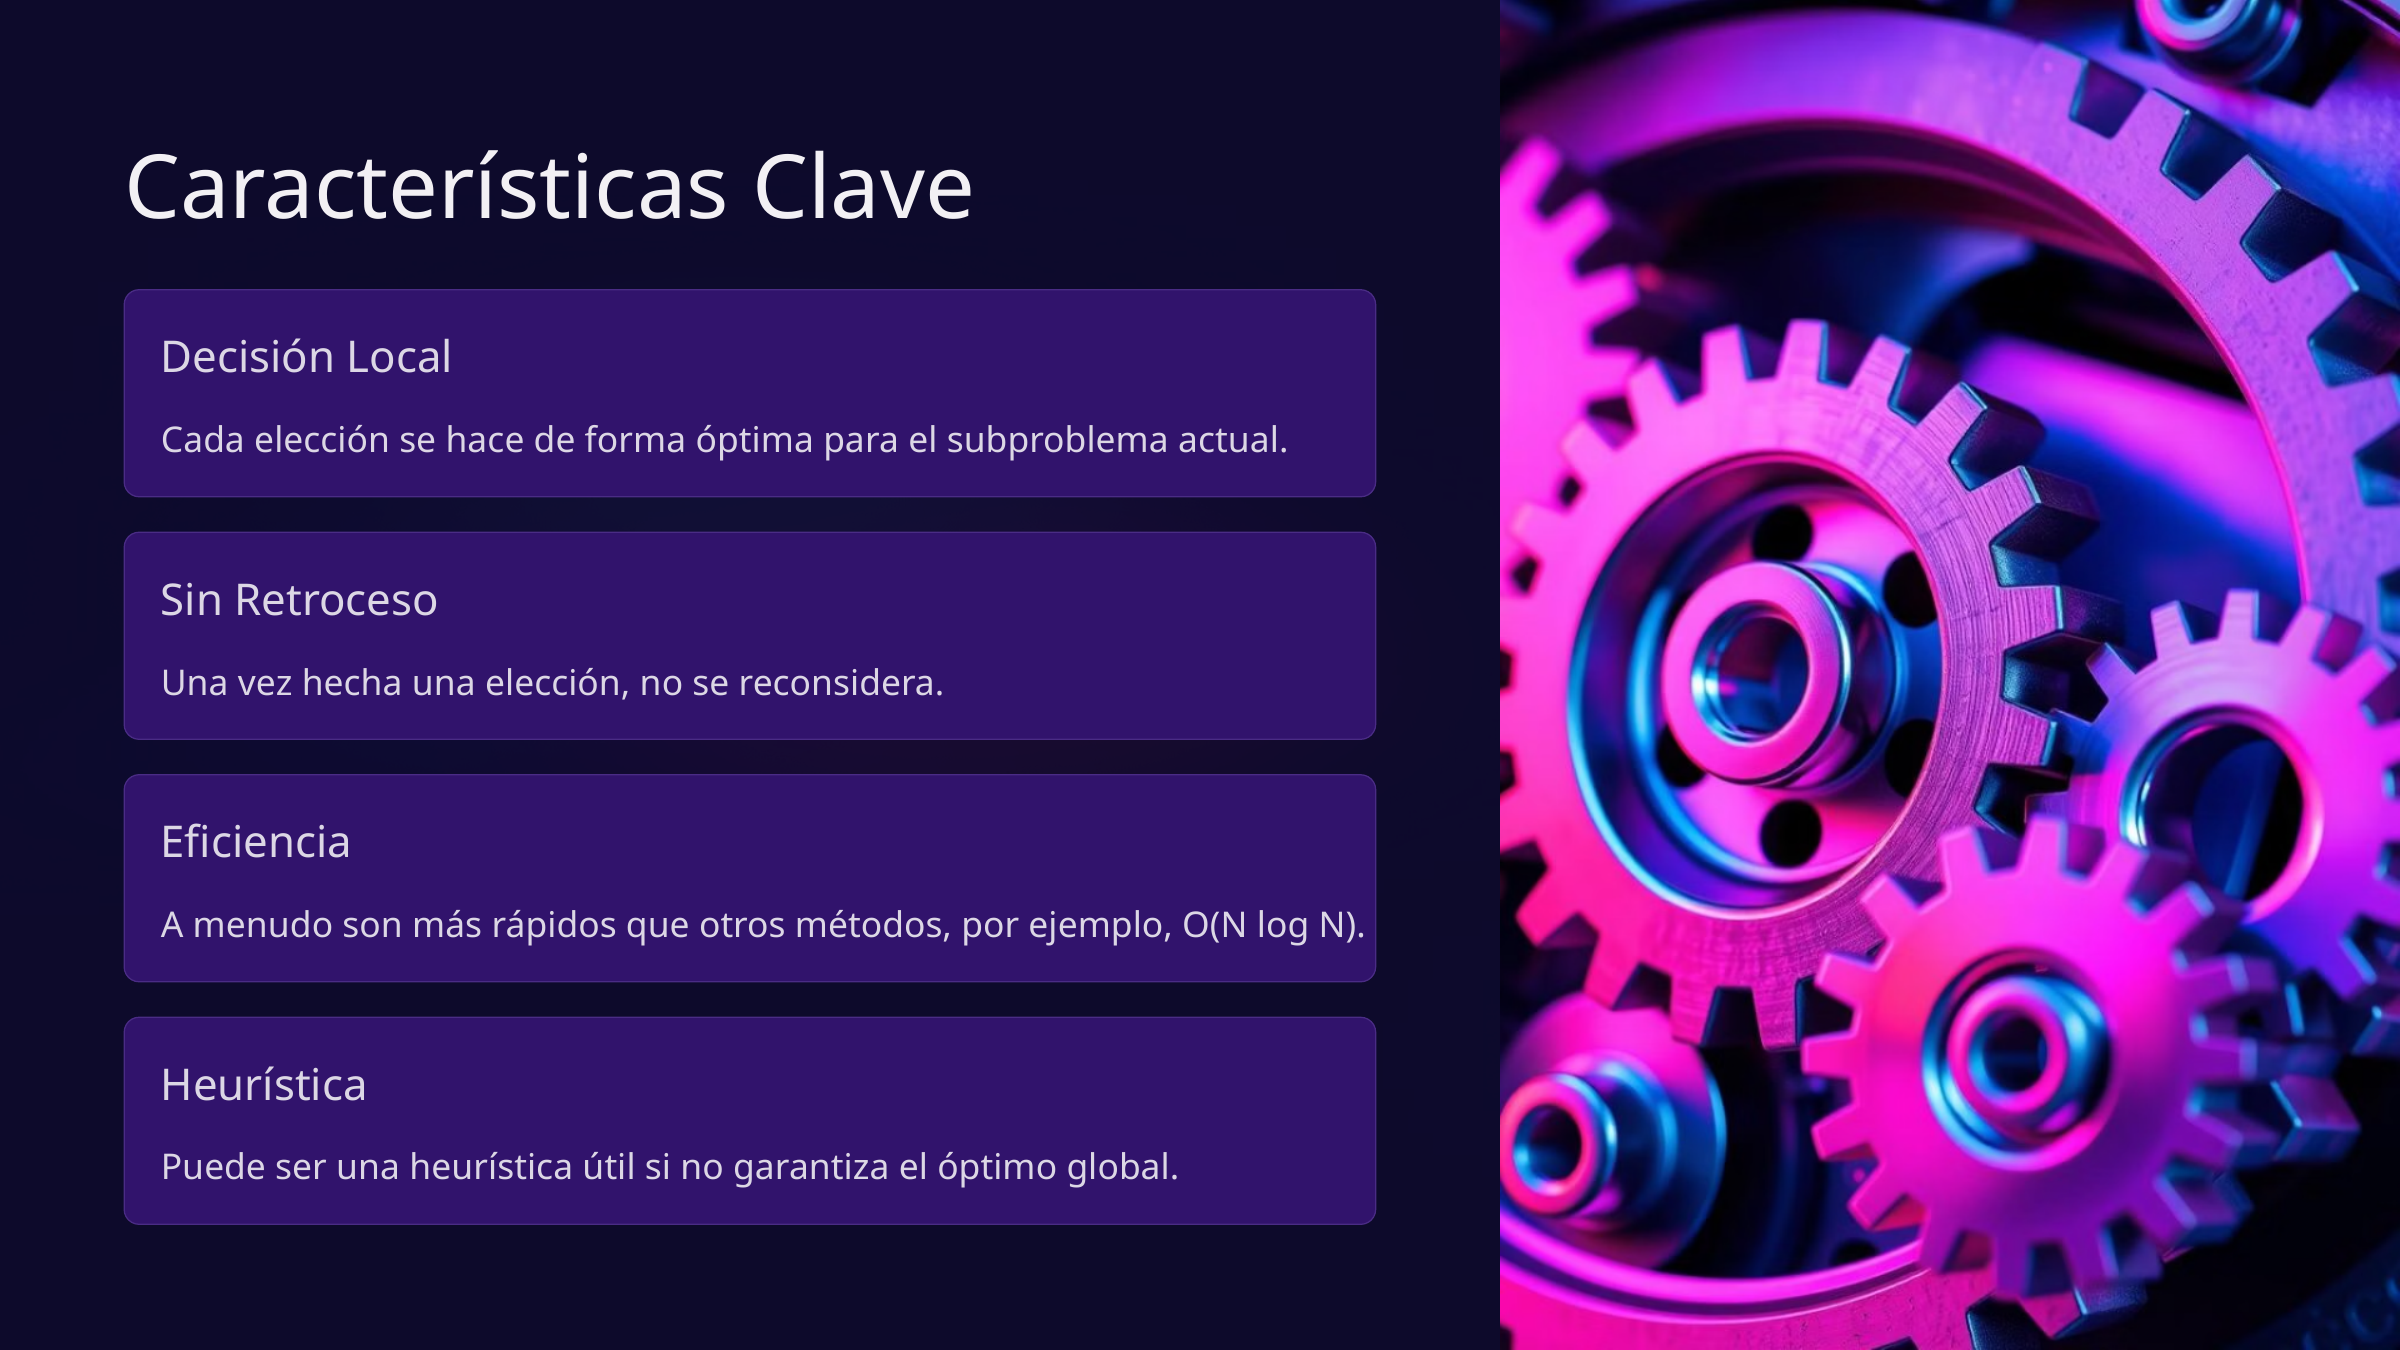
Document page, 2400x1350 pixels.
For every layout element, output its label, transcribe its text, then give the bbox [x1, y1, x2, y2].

text_box Cada elección se hace de forma óptima para el subproblema actual. [160, 403, 1339, 460]
text_box Sin Retroceso [160, 569, 605, 625]
text_box [124, 532, 1376, 740]
text_box [124, 289, 1376, 497]
text_box A menudo son más rápidos que otros métodos, por ejemplo, O(N log N). [160, 888, 1339, 946]
picture [1499, 0, 2400, 1350]
text_box Heurística [160, 1054, 605, 1110]
text_box Decisión Local [160, 326, 605, 382]
text_box [124, 774, 1376, 982]
text_box Características Clave [124, 125, 1031, 237]
text_box Eficiencia [160, 811, 605, 867]
text_box Puede ser una heurística útil si no garantiza el óptimo global. [160, 1130, 1339, 1188]
text_box Una vez hecha una elección, no se reconsidera. [160, 645, 1339, 703]
text_box [124, 1017, 1376, 1225]
